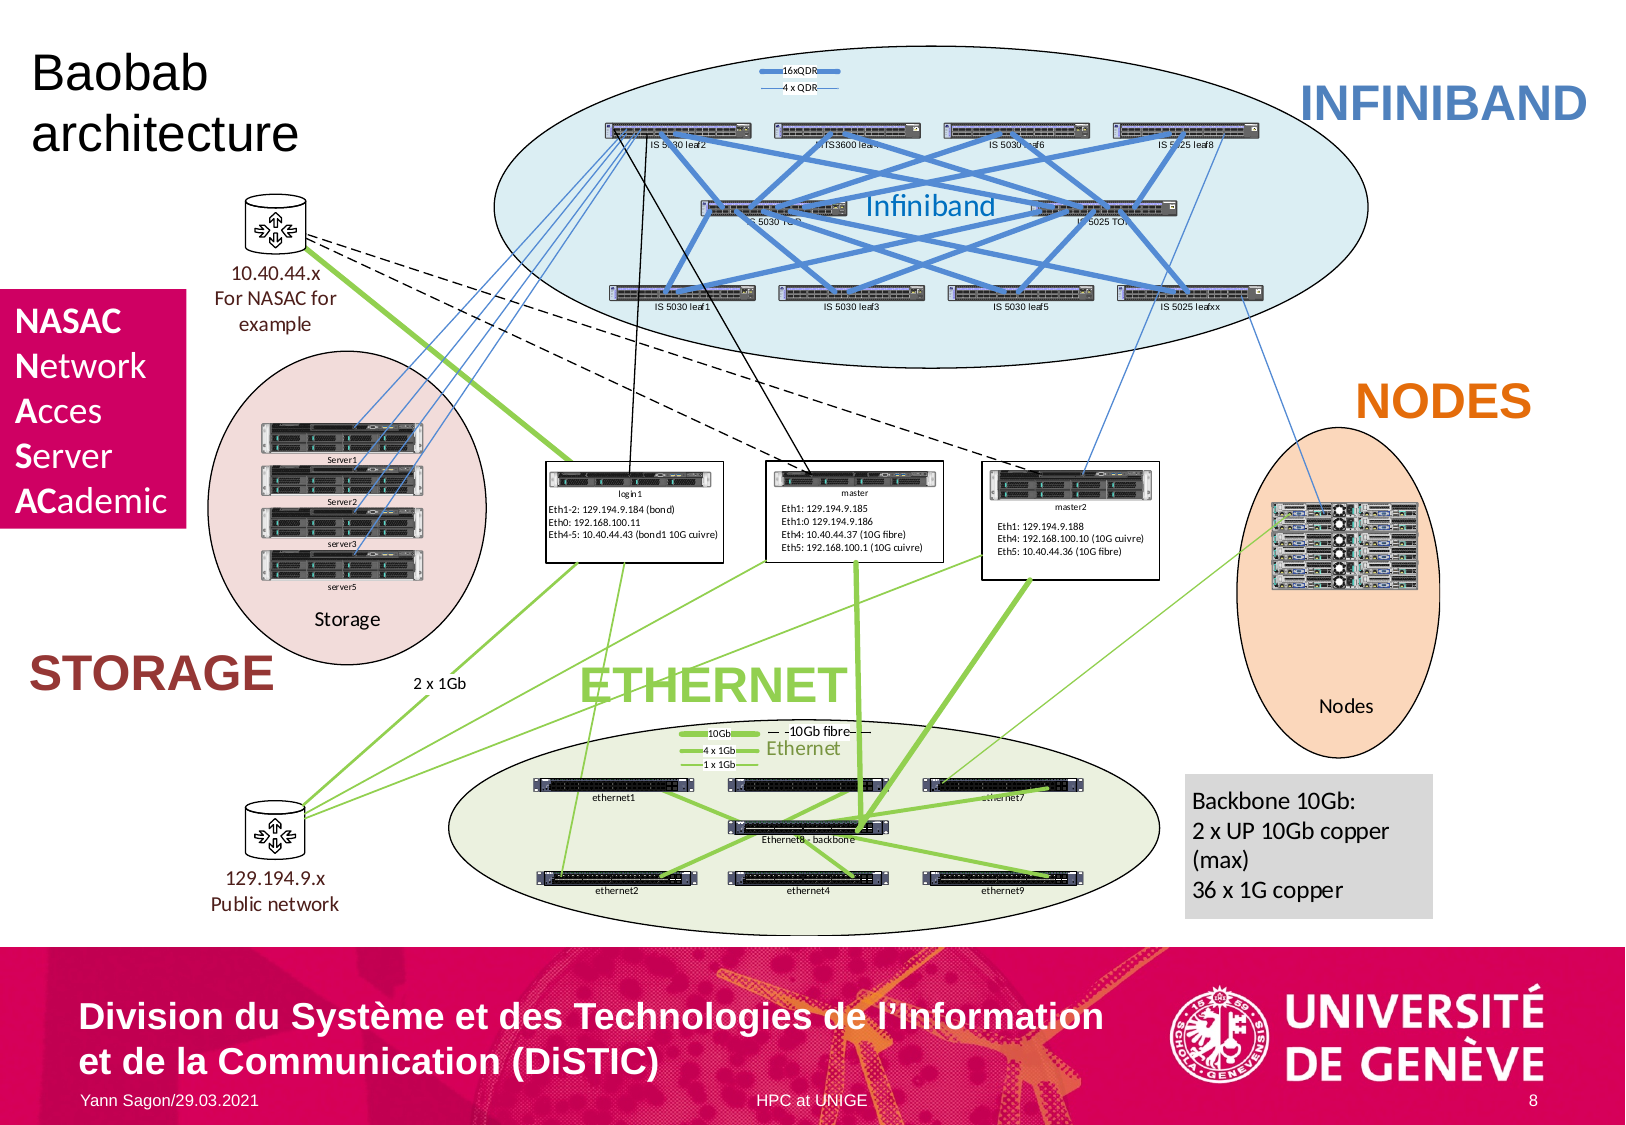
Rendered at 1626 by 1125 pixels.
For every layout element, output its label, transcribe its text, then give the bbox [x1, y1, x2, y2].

text_box NASAC Network Acces Server ACademic [0, 289, 187, 529]
text_box STORAGE [14, 633, 192, 709]
text_box NODES [1445, 361, 1569, 437]
text_box INFINIBAND [1445, 62, 1624, 138]
title Baobab architecture [16, 30, 537, 171]
picture [0, 947, 1625, 1125]
picture [197, 43, 1441, 937]
